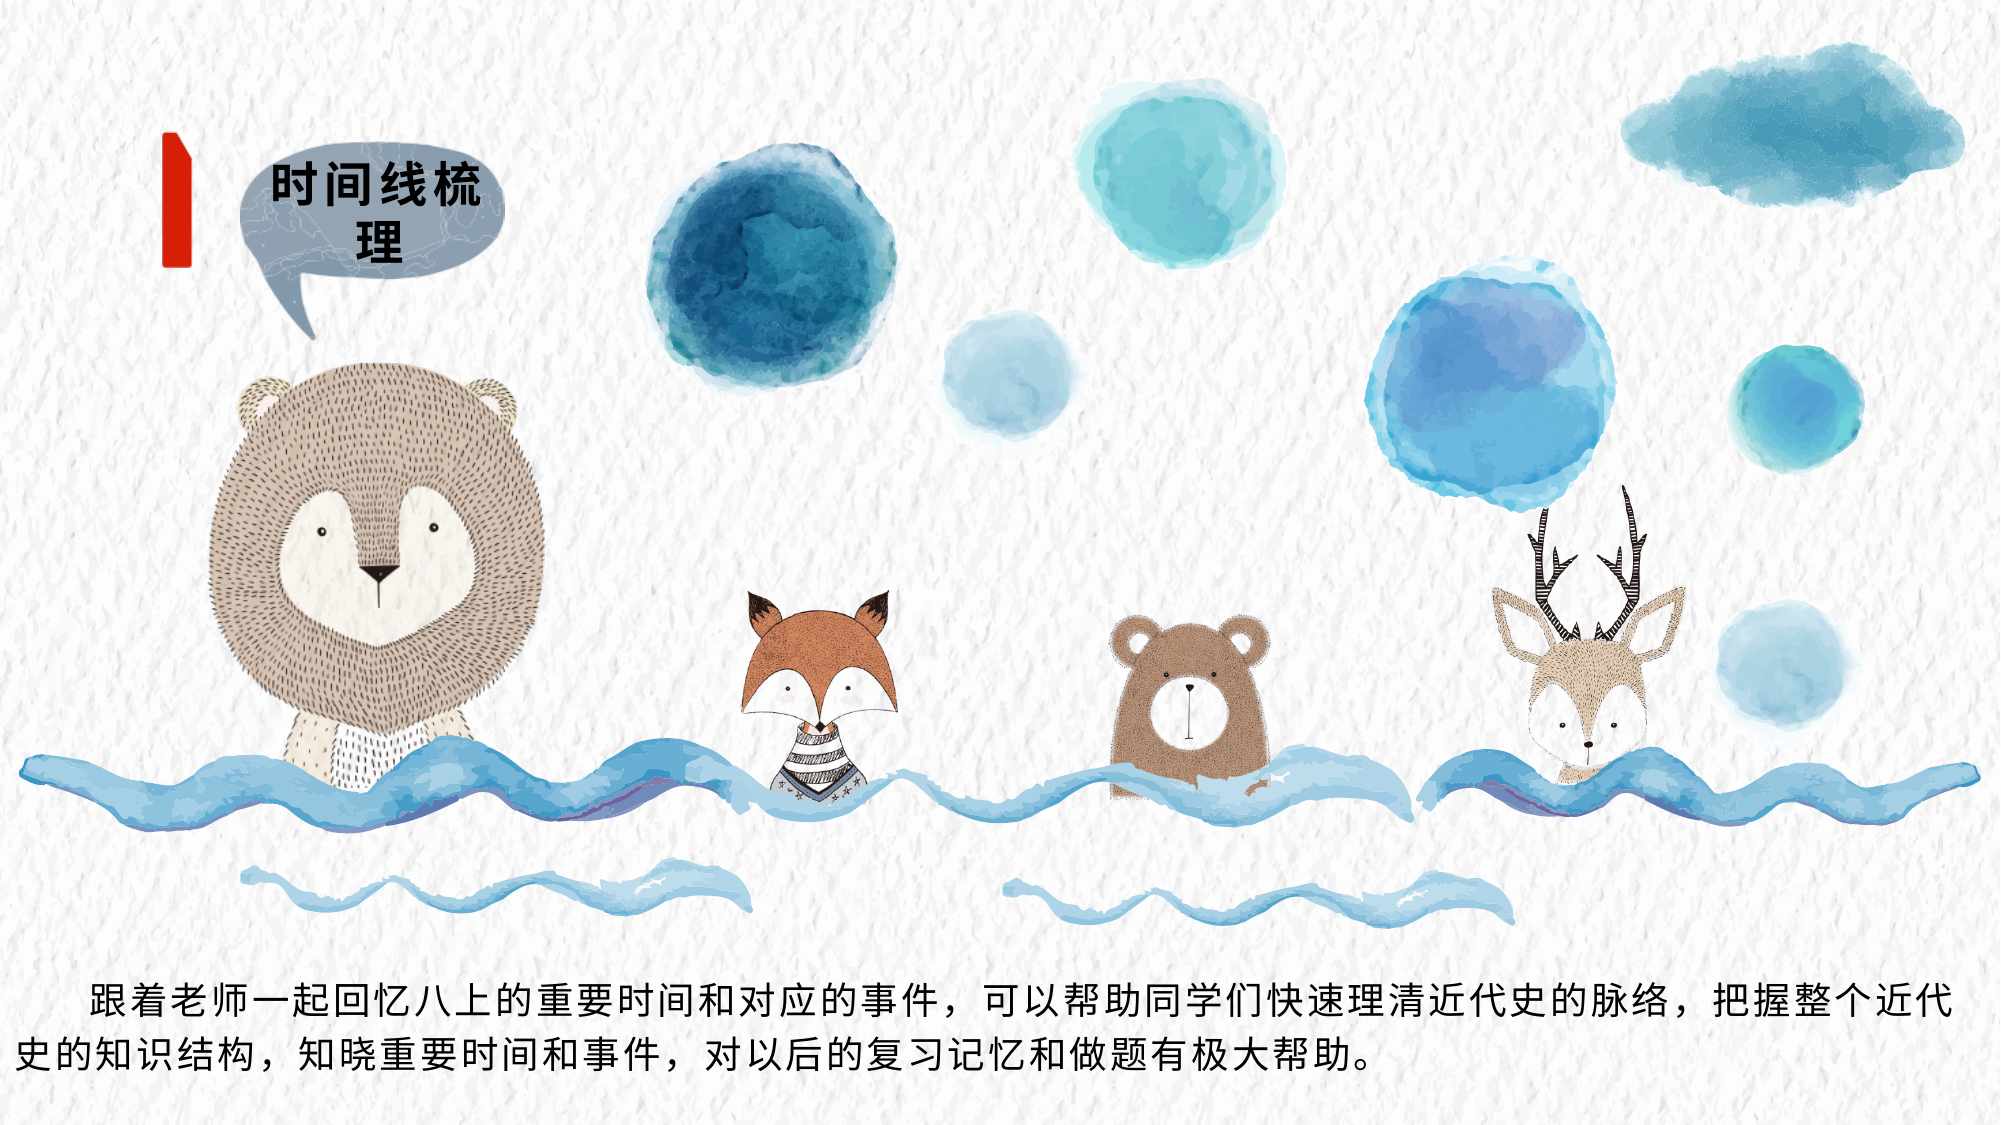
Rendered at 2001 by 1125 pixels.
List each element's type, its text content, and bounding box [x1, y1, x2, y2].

picture [0, 0, 2001, 1125]
list 跟着老师一起回忆八上的重要时间和对应的事件，可以帮助同学们快速理清近代史的脉络，把握整个近代史的知识结构，知晓重要时间和事件，对以后的复习记忆和做题有极大帮助。 [0, 960, 2000, 1092]
title 时间线梳理 [255, 146, 505, 279]
